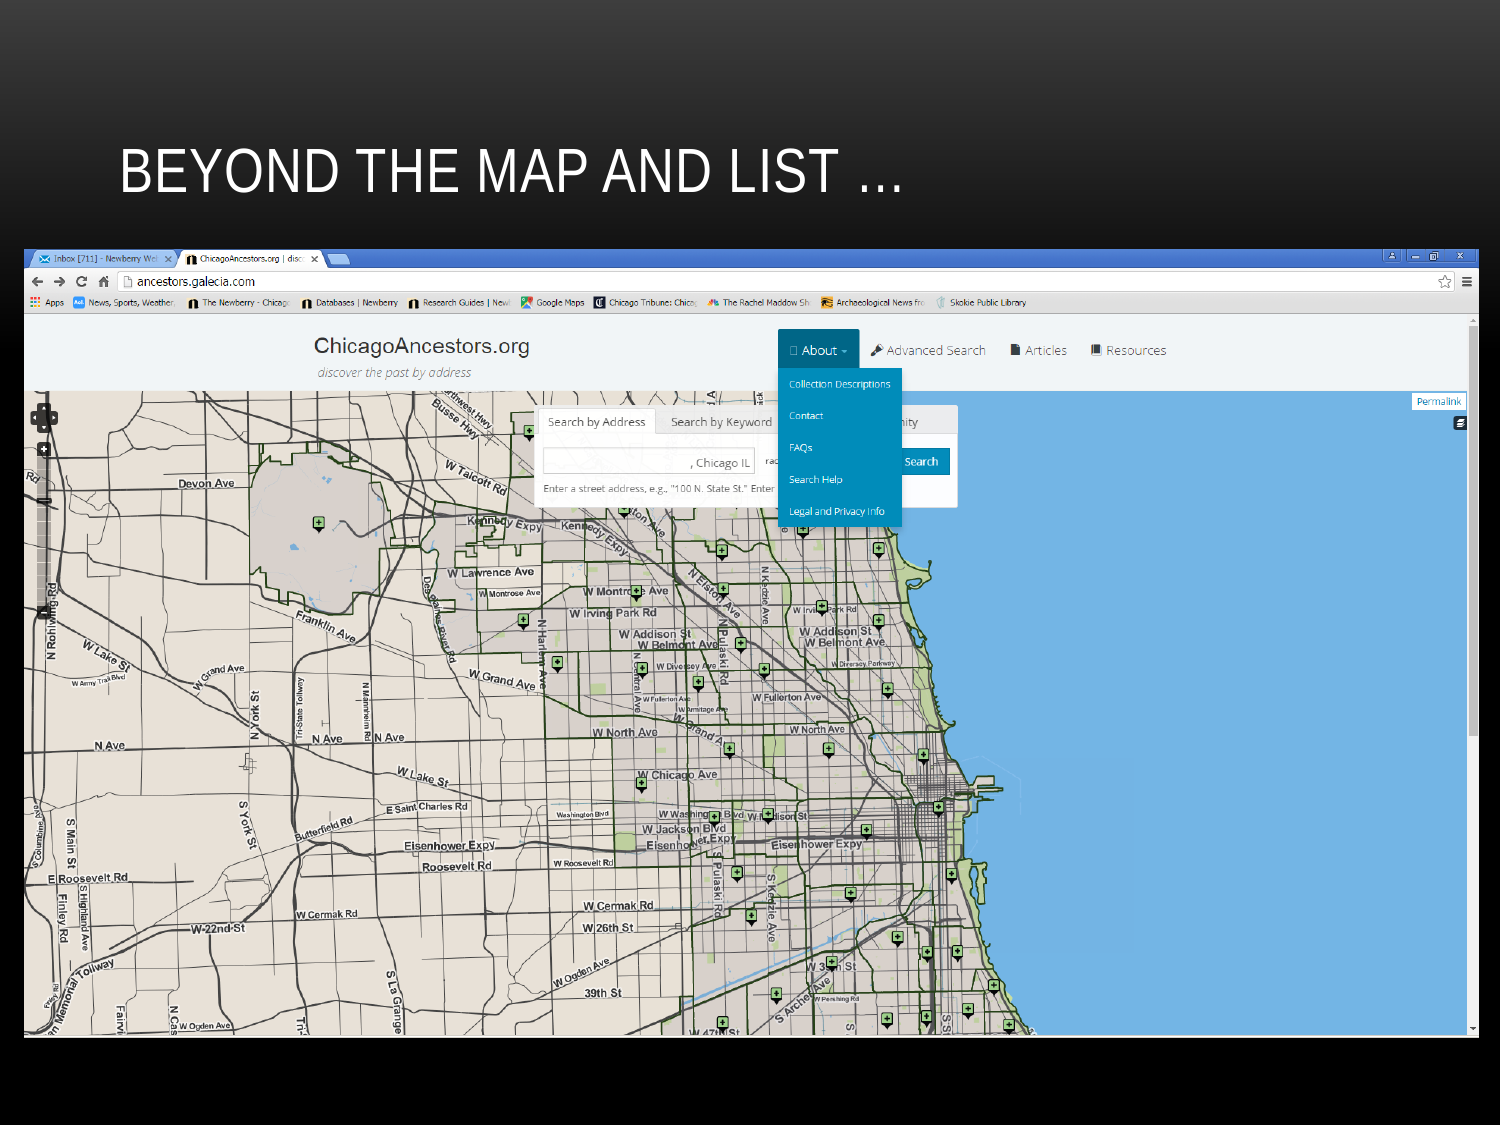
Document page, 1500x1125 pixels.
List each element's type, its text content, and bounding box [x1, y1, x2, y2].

picture [0, 0, 1500, 1125]
title Beyond the map and list … [104, 24, 1405, 213]
